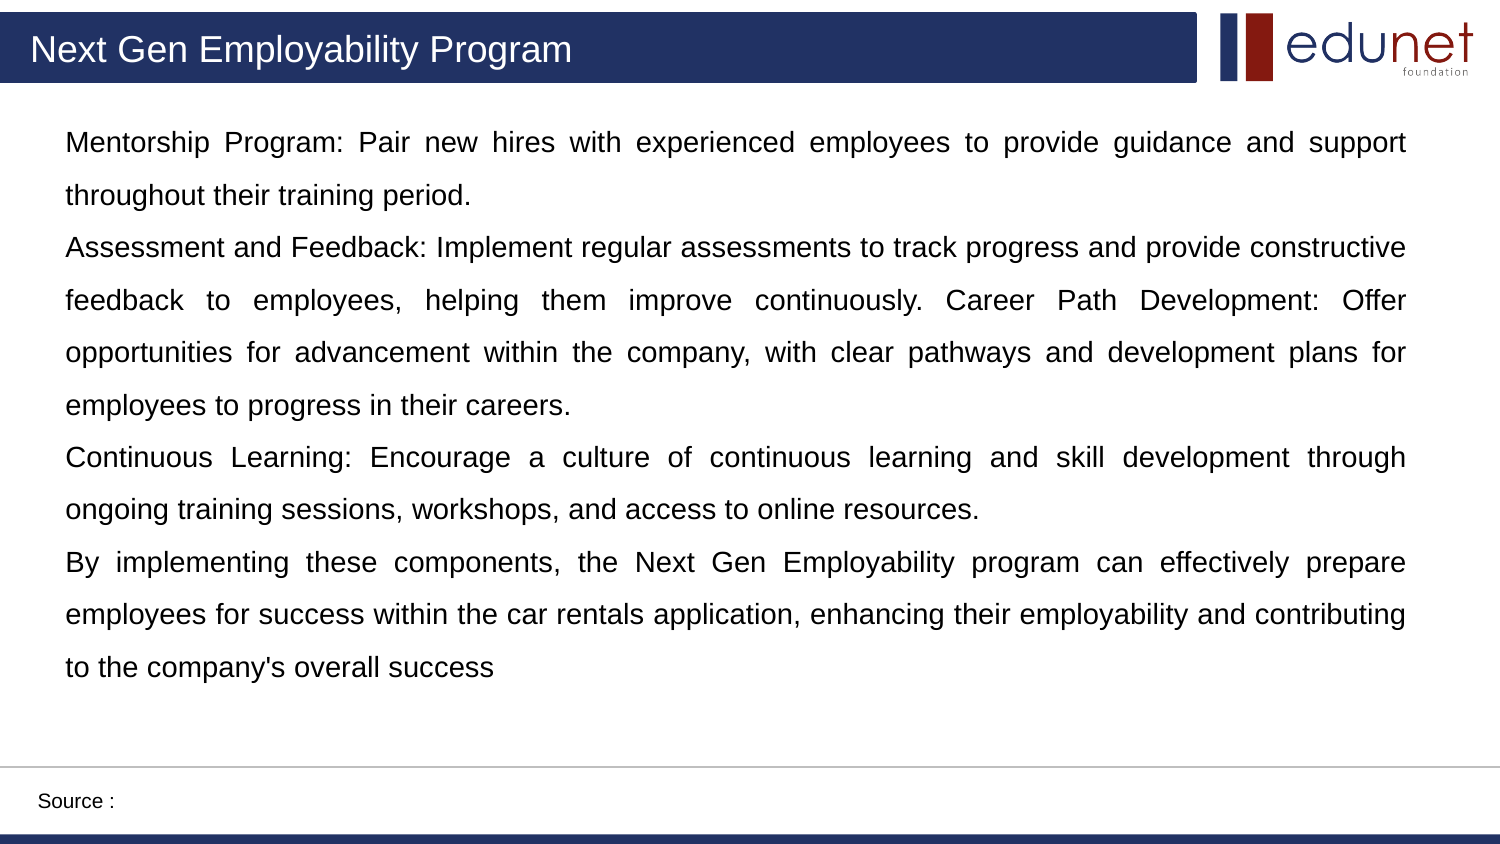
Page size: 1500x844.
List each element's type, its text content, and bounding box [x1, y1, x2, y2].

picture [1279, 14, 1482, 83]
text_box Mentorship Program: Pair new hires with experienced employees to provide guidance and support throughout their training period. Assessment and Feedback: Implement regular assessments to track progress and provide constructive feedback to employees, helping them improve continuously. Career Path Development: Offer opportunities for advancement within the company, with clear pathways and development plans for employees to progress in their careers. Continuous Learning: Encourage a culture of continuous learning and skill development through ongoing training sessions, workshops, and access to online resources. By implementing these components, the Next Gen Employability program can effectively prepare employees for success within the car rentals application, enhancing their employability and contributing to the company's overall success [0, 98, 1424, 691]
text_box Source : [22, 776, 139, 826]
